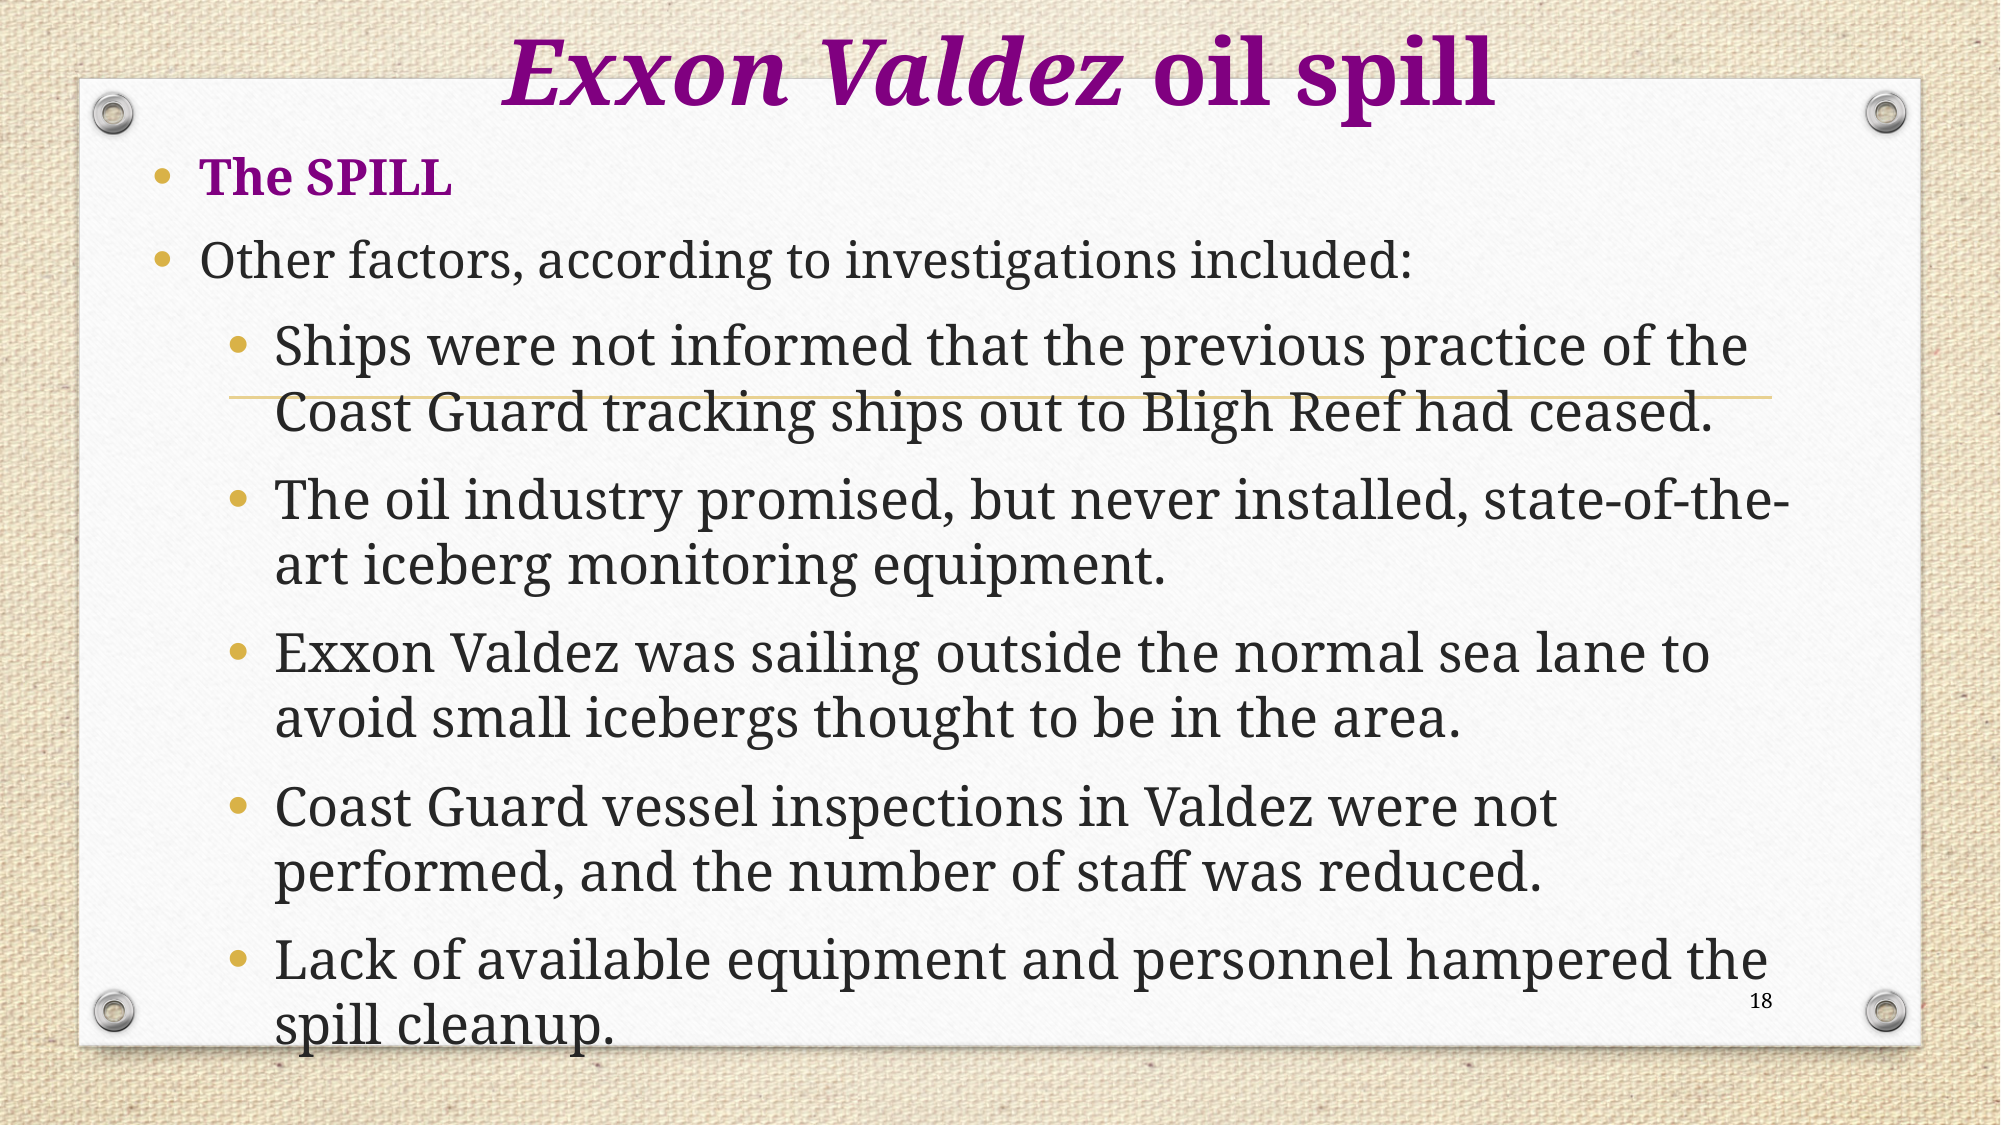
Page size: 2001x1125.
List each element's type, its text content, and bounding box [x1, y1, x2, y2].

list The SPILL Other factors, according to investigations included: Ships were not informed that the previous practice of the Coast Guard tracking ships out to Bligh Reef had ceased. The oil industry promised, but never installed, state-of-the-art iceberg monitoring equipment. Exxon Valdez was sailing outside the normal sea lane to avoid small icebergs thought to be in the area. Coast Guard vessel inspections in Valdez were not performed, and the number of staff was reduced. Lack of available equipment and personnel hampered the spill cleanup. [137, 138, 1863, 1107]
picture [0, 0, 2001, 1125]
slide_number 18 [1698, 979, 1788, 1025]
title Exxon Valdez oil spill [137, 0, 1863, 138]
